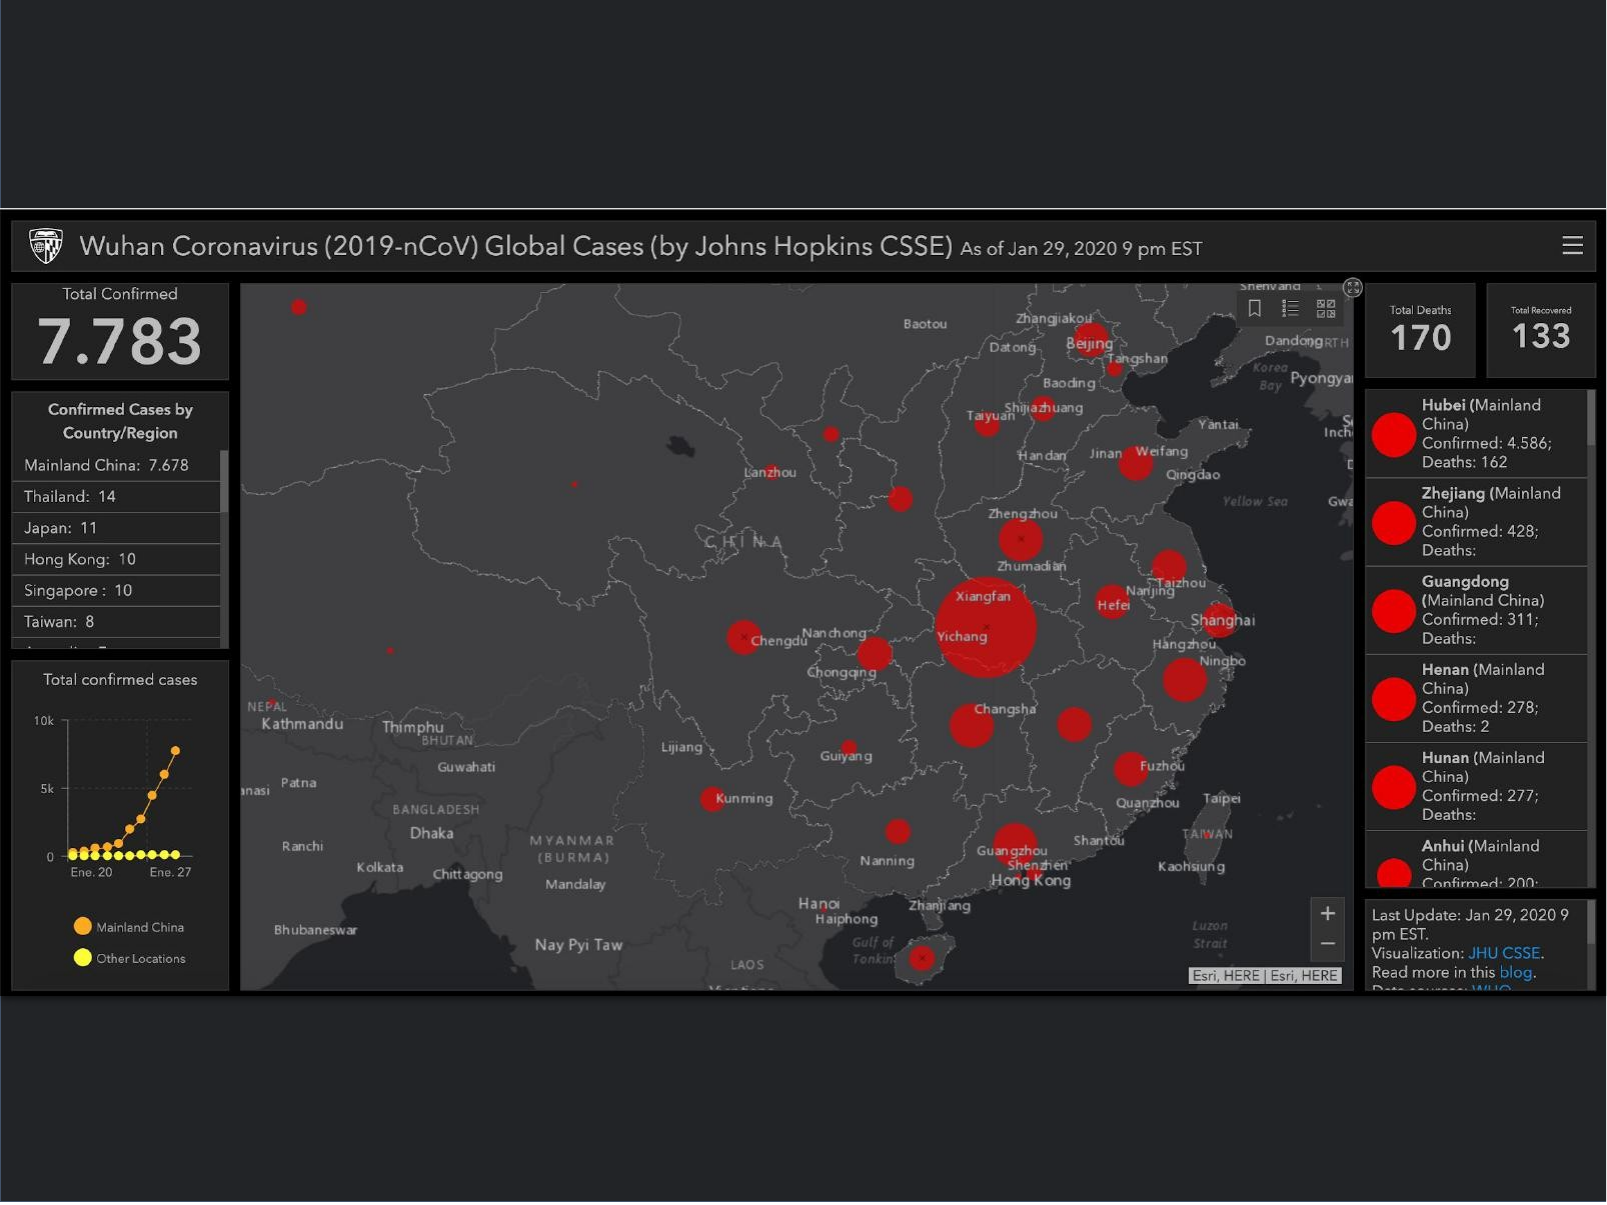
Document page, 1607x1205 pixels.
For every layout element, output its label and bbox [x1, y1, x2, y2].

text_box [0, 0, 1607, 1203]
